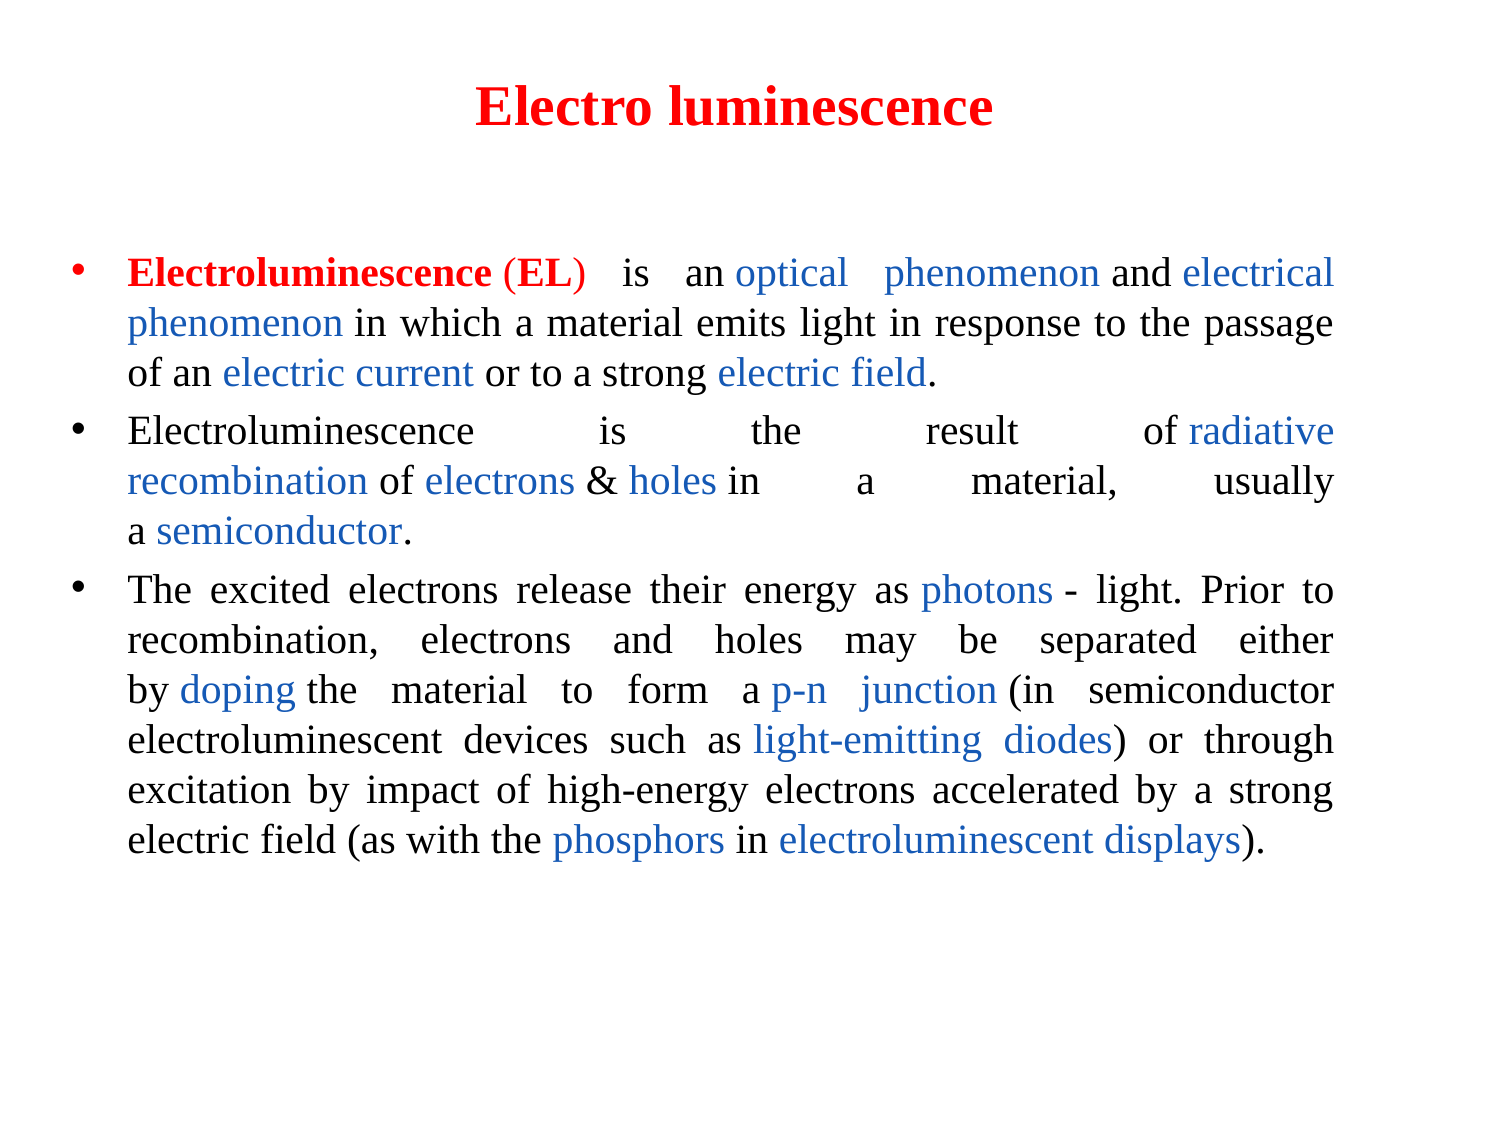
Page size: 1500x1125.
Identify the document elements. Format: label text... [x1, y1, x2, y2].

list Electroluminescence (EL) is an optical phenomenon and electrical phenomenon in which a material emits light in response to the passage of an electric current or to a strong electric field. Electroluminescence is the result of radiative recombination of electrons & holes in a material, usually a semiconductor. The excited electrons release their energy as photons - light. Prior to recombination, electrons and holes may be separated either by doping the material to form a p-n junction (in semiconductor electroluminescent devices such as light-emitting diodes) or through excitation by impact of high-energy electrons accelerated by a strong electric field (as with the phosphors in electroluminescent displays). [55, 237, 1350, 822]
title Electro luminescence [73, 59, 1397, 215]
